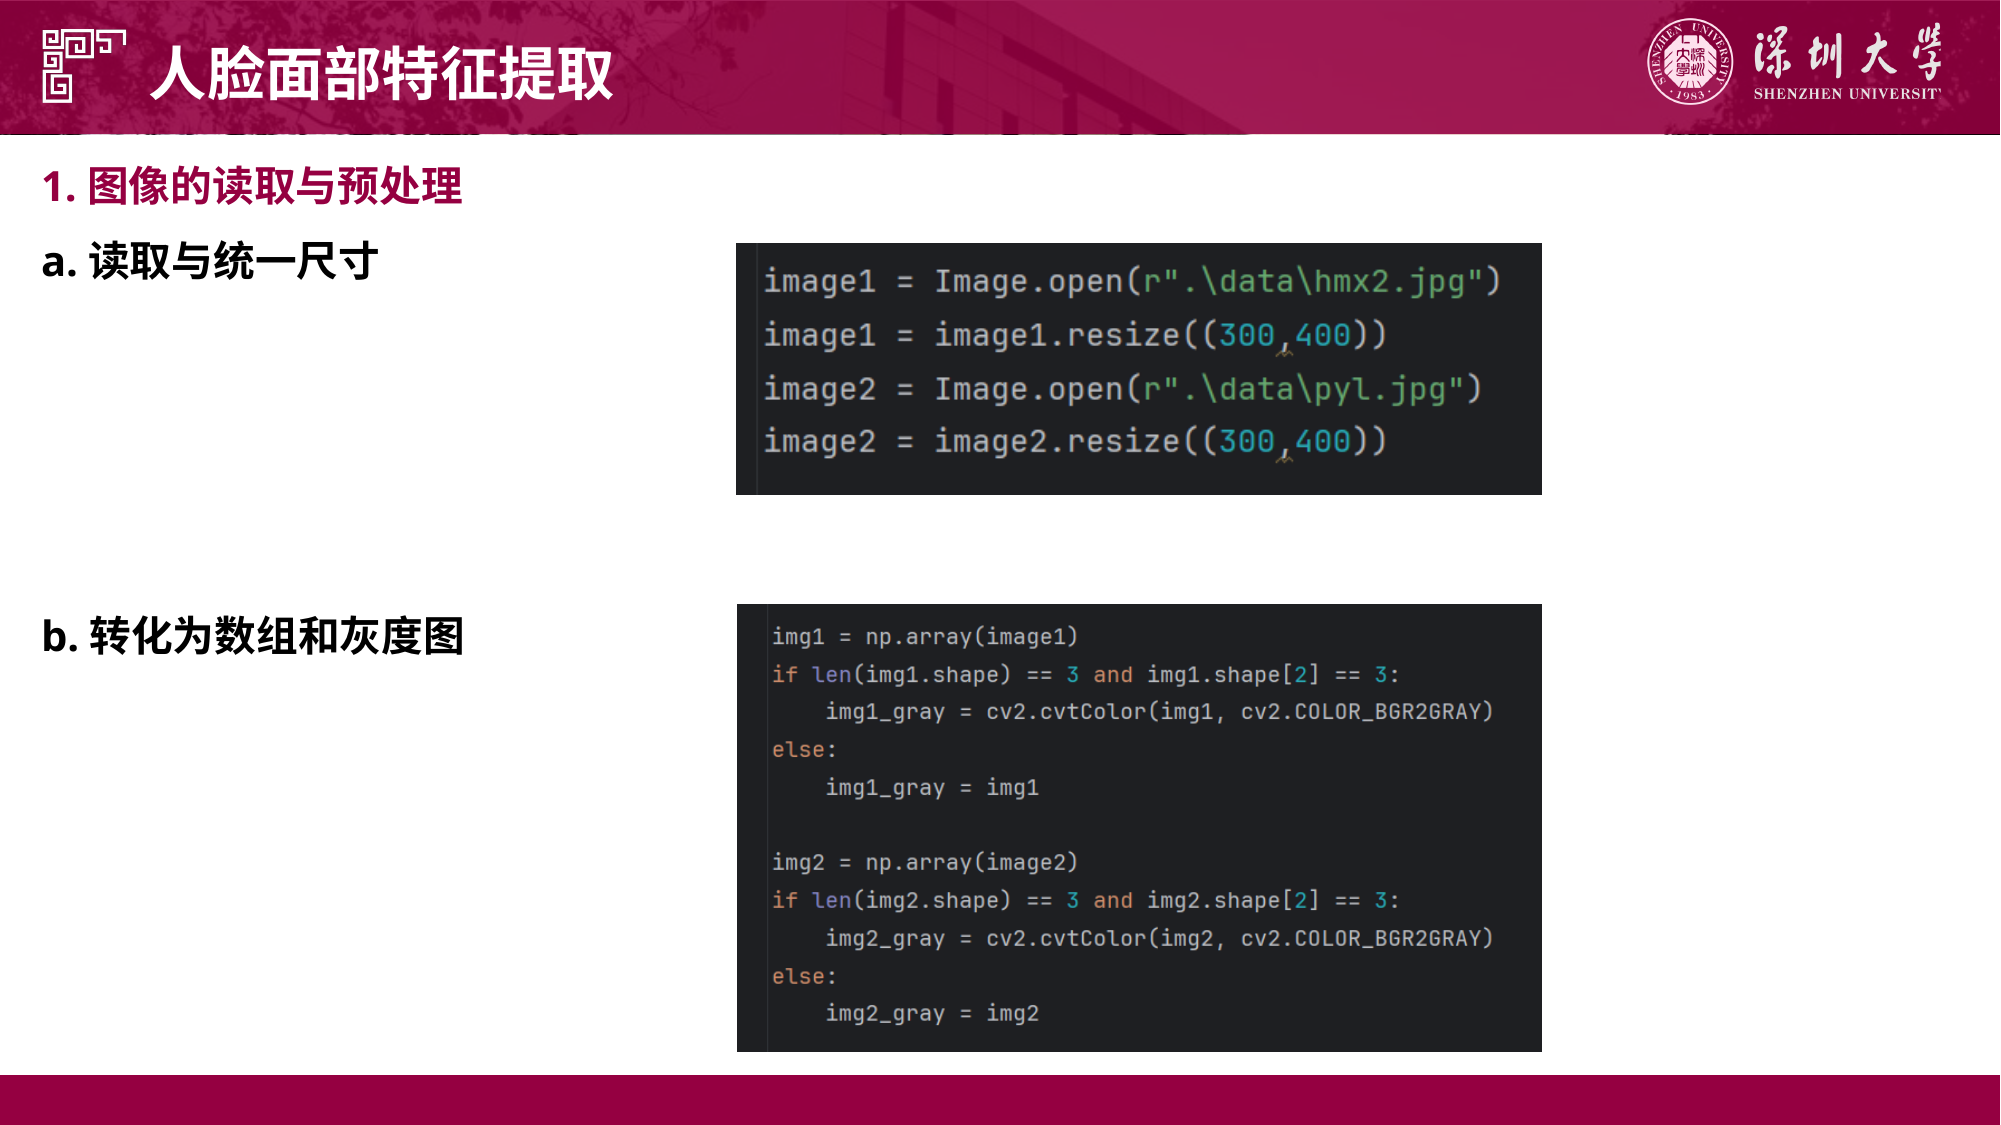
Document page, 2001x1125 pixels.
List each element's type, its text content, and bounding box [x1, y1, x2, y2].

picture [737, 604, 1542, 1052]
text_box 1.图像的读取与预处理 a.读取与统一尺寸 b.转化为数组和灰度图 [40, 135, 1344, 1121]
picture [736, 243, 1542, 495]
text_box [0, 1074, 2000, 1125]
picture [0, 1, 2000, 135]
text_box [22, 19, 713, 116]
